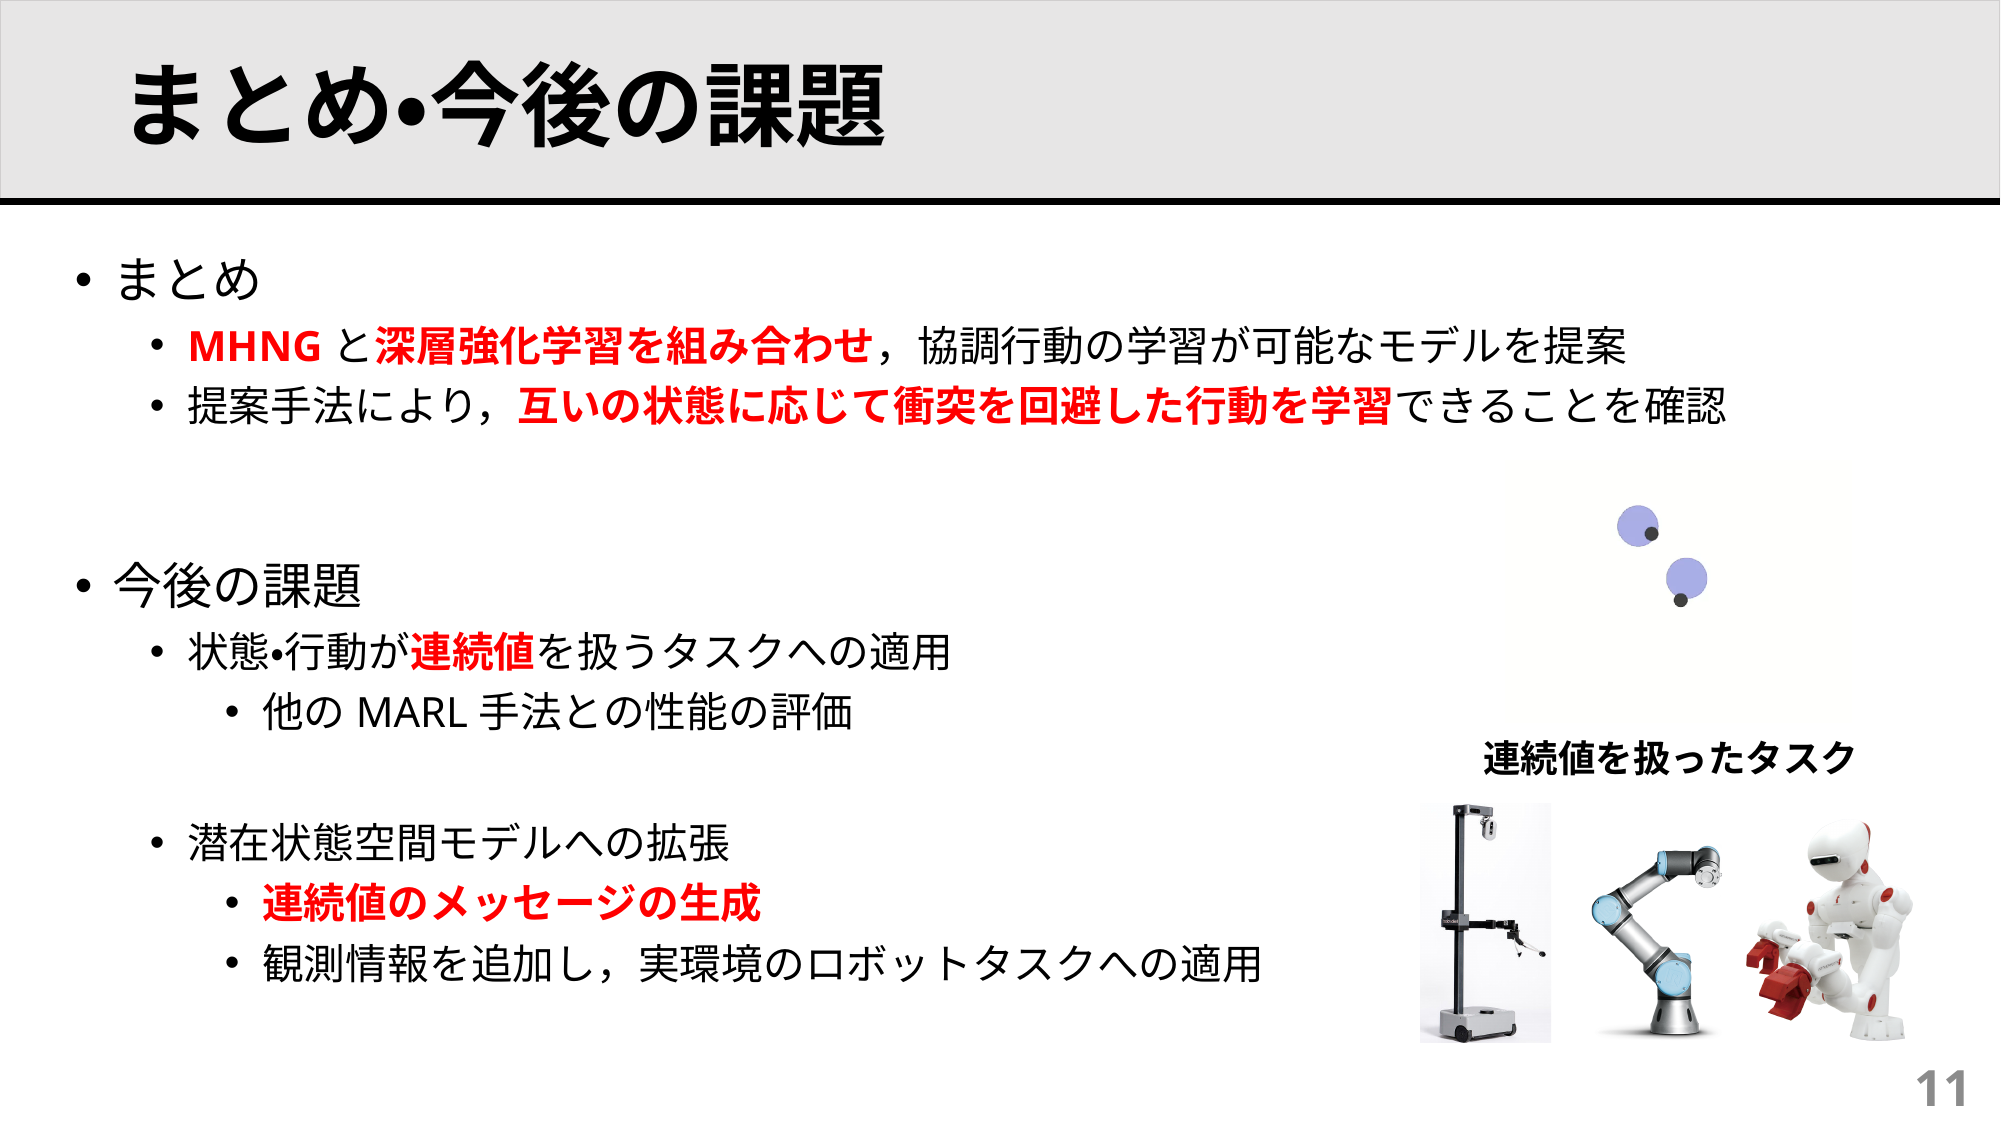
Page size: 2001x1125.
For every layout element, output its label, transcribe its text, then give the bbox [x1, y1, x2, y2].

title まとめ・今後の課題 [104, 1, 1830, 219]
list まとめ MHNGと深層強化学習を組み合わせ，協調行動の学習が可能なモデルを提案 提案手法により，互いの状態に応じて衝突を回避した行動を学習できることを確認 今後の課題 状態・行動が連続値を扱うタスクへの適用 他のMARL手法との性能の評価 潜在状態空間モデルへの拡張 連続値のメッセージの生成 観測情報を追加し，実環境のロボットタスクへの適用 [59, 247, 1941, 1057]
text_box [1504, 459, 1853, 724]
text_box 連続値を扱ったタスク [1468, 727, 1919, 788]
picture [1561, 819, 1913, 1041]
slide_number 11 [1536, 1056, 1987, 1117]
picture [1420, 803, 1552, 1043]
